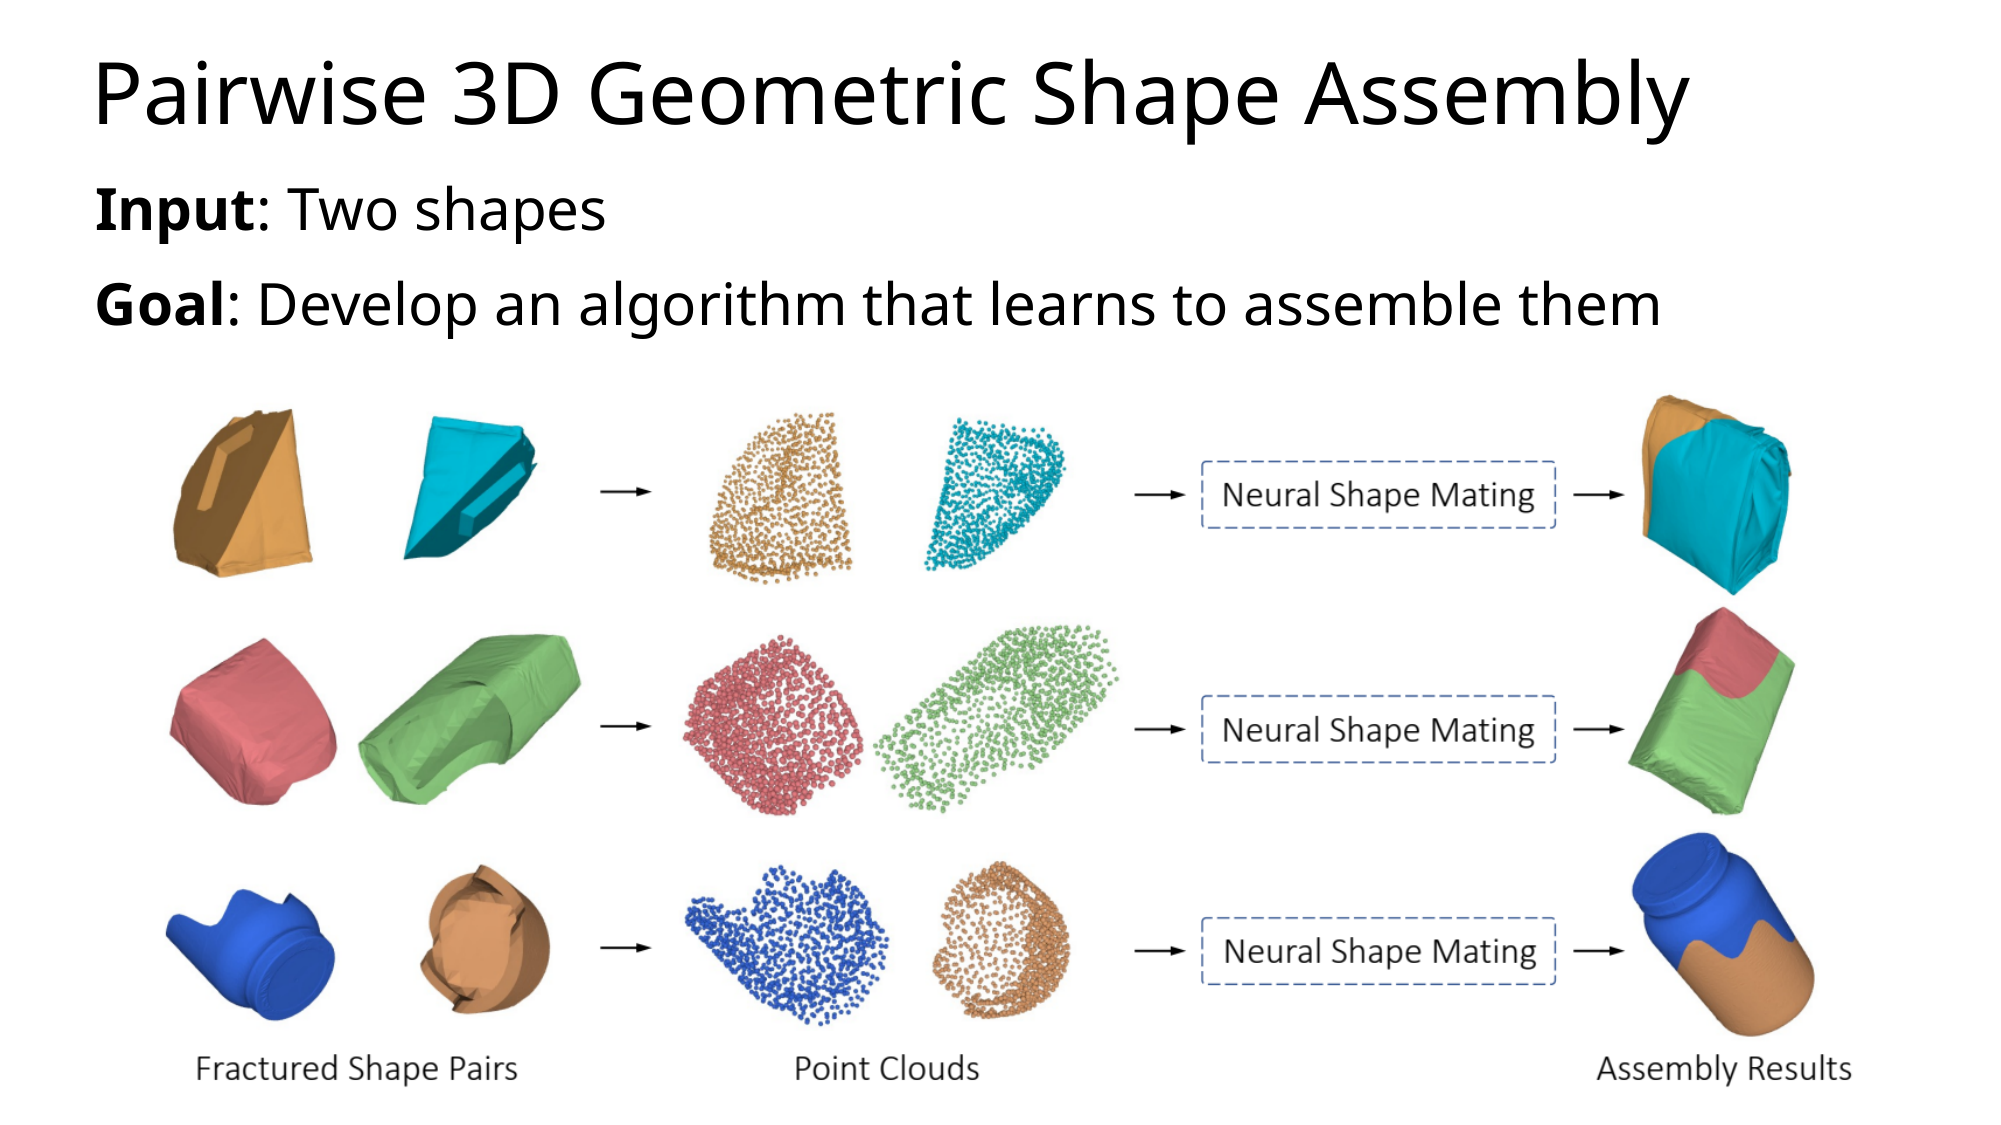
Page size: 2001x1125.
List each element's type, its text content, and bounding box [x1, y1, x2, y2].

picture [152, 387, 1883, 1111]
text_box Pairwise 3D Geometric Shape Assembly [76, 0, 1801, 193]
text_box Goal: Develop an algorithm that learns to assemble them [79, 267, 1730, 360]
text_box Input: Two shapes [80, 193, 1731, 265]
